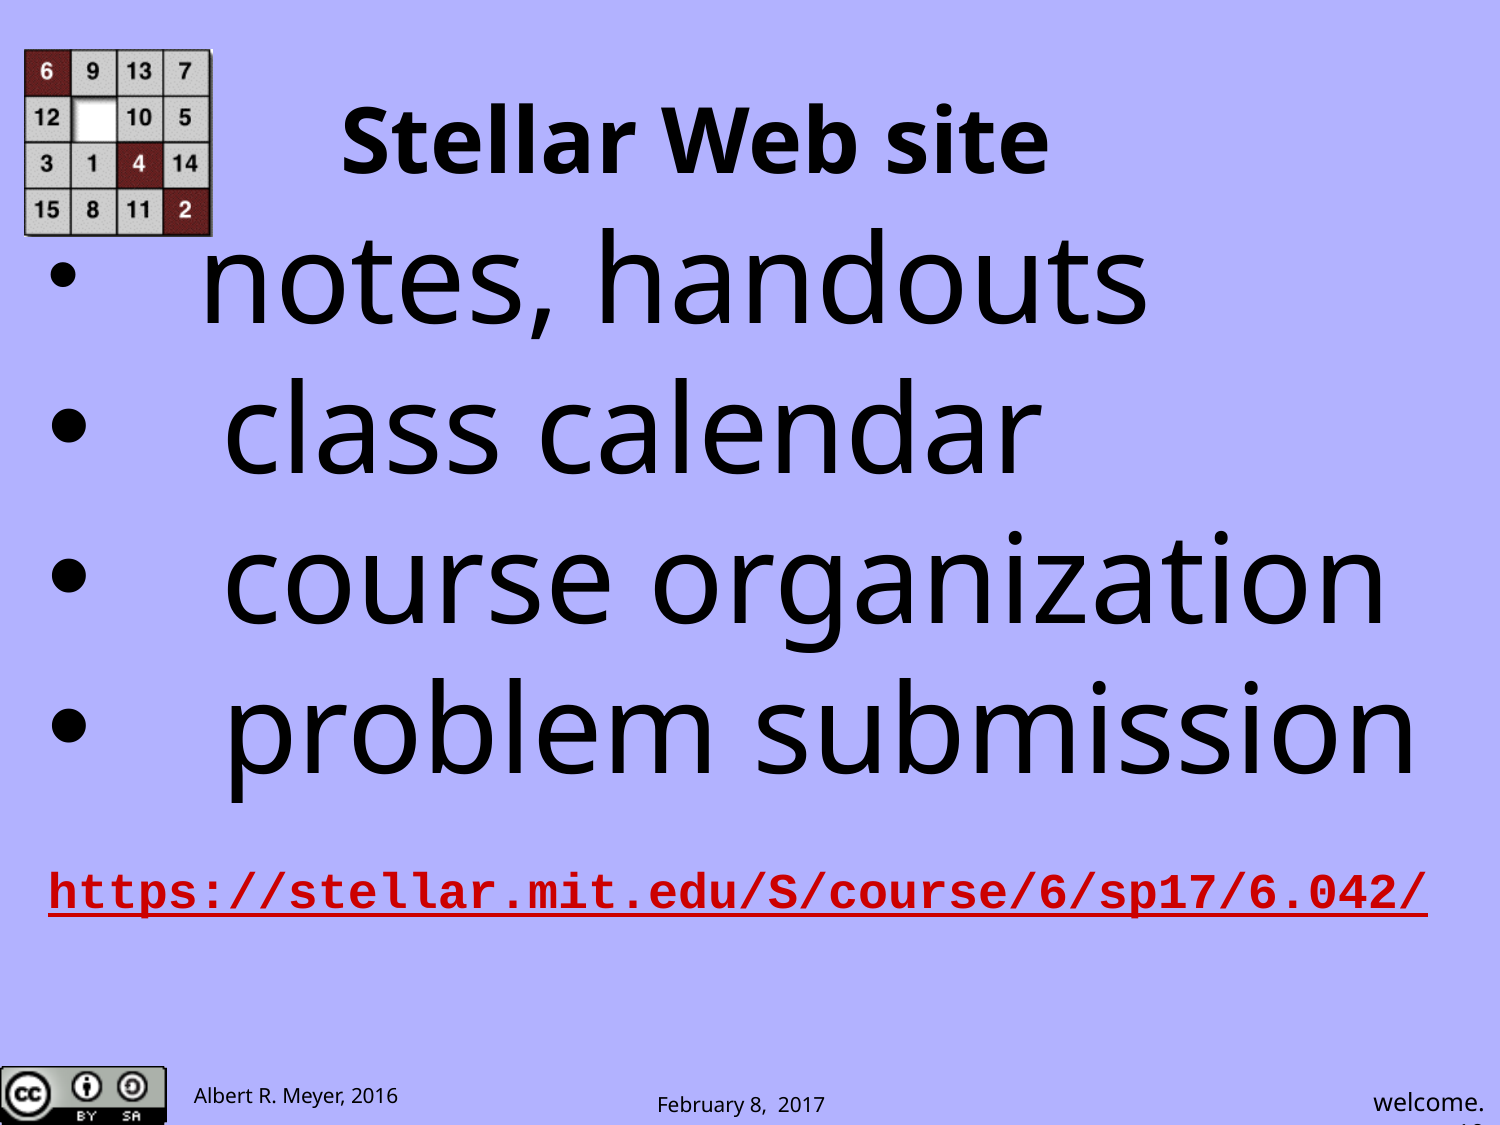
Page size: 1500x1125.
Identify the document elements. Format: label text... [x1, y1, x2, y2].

text_box notes, handouts class calendar course organization problem submission https://stellar.mit.edu/S/course/6/sp17/6.042/ [33, 191, 1482, 927]
slide_number welcome.10 [1297, 1074, 1500, 1125]
picture [0, 1066, 167, 1125]
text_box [674, 544, 826, 581]
title Stellar Web site [325, 45, 1219, 191]
picture [24, 49, 213, 237]
